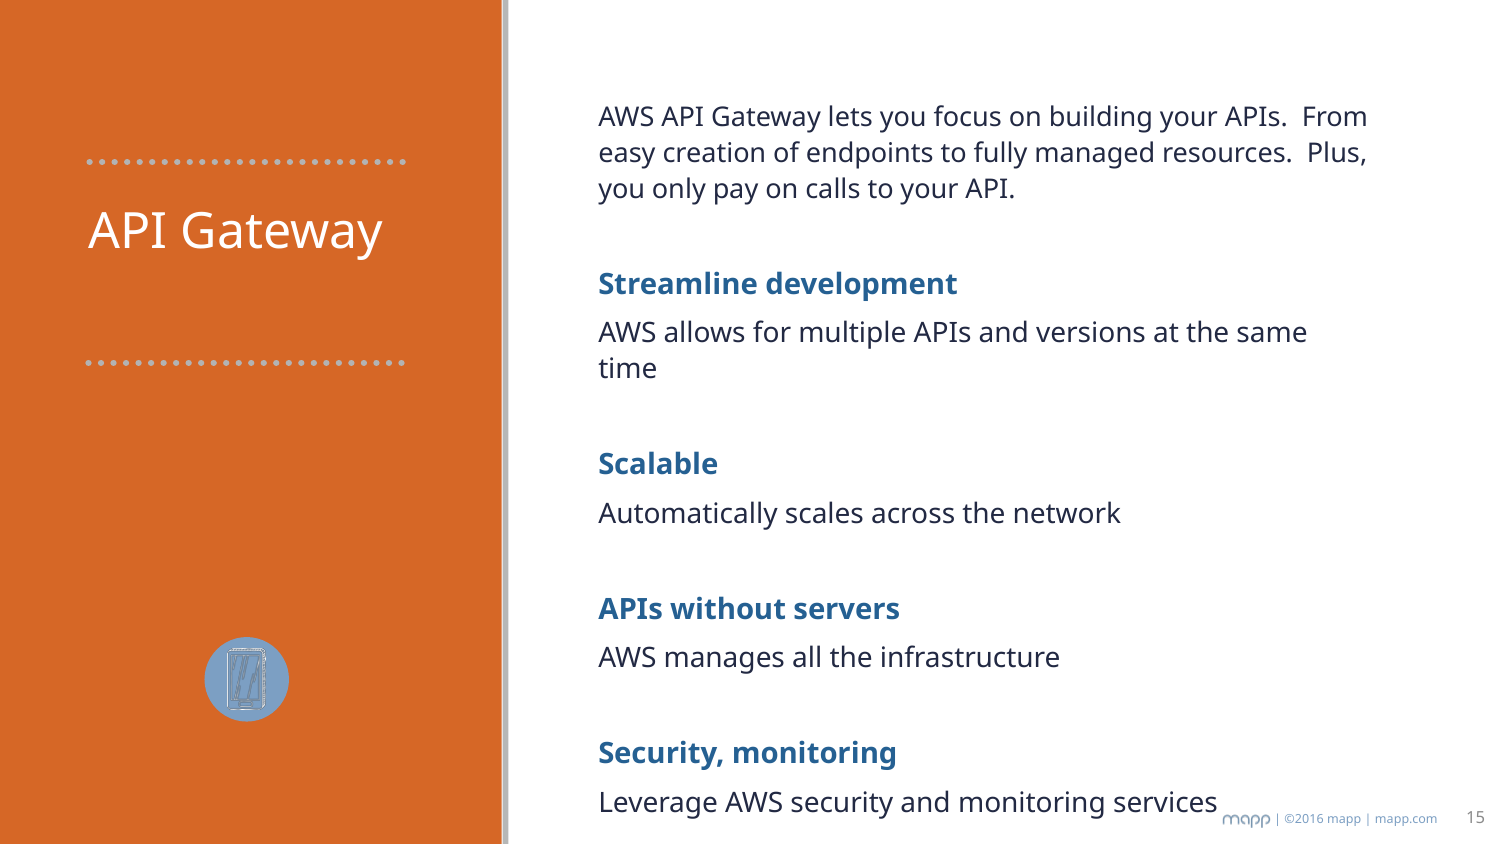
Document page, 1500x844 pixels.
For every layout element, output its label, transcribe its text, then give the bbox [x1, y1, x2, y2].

text_box AWS API Gateway lets you focus on building your APIs. From easy creation of endpoints to fully managed resources. Plus, you only pay on calls to your API. Streamline development AWS allows for multiple APIs and versions at the same time Scalable Automatically scales across the network APIs without servers AWS manages all the infrastructure Security, monitoring Leverage AWS security and monitoring services [598, 96, 1375, 765]
picture [227, 648, 267, 711]
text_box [1219, 803, 1454, 835]
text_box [0, 0, 509, 844]
slide_number 15 [1148, 793, 1500, 844]
